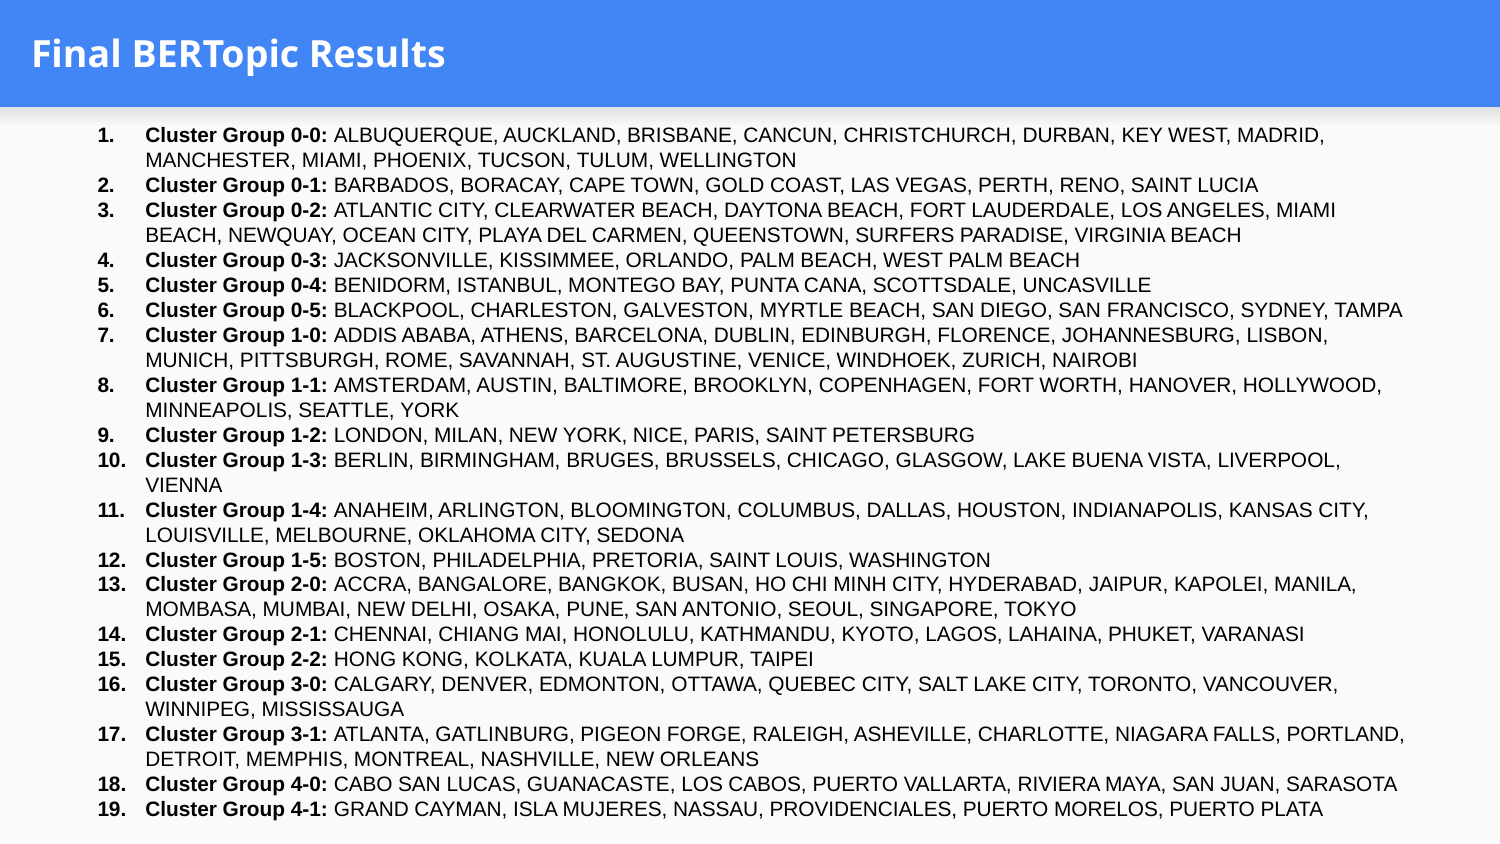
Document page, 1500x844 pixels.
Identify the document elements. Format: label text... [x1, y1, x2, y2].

text_box Cluster Group 0-0: ALBUQUERQUE, AUCKLAND, BRISBANE, CANCUN, CHRISTCHURCH, DURBAN, KEY WEST, MADRID, MANCHESTER, MIAMI, PHOENIX, TUCSON, TULUM, WELLINGTON Cluster Group 0-1: BARBADOS, BORACAY, CAPE TOWN, GOLD COAST, LAS VEGAS, PERTH, RENO, SAINT LUCIA Cluster Group 0-2: ATLANTIC CITY, CLEARWATER BEACH, DAYTONA BEACH, FORT LAUDERDALE, LOS ANGELES, MIAMI BEACH, NEWQUAY, OCEAN CITY, PLAYA DEL CARMEN, QUEENSTOWN, SURFERS PARADISE, VIRGINIA BEACH Cluster Group 0-3: JACKSONVILLE, KISSIMMEE, ORLANDO, PALM BEACH, WEST PALM BEACH Cluster Group 0-4: BENIDORM, ISTANBUL, MONTEGO BAY, PUNTA CANA, SCOTTSDALE, UNCASVILLE Cluster Group 0-5: BLACKPOOL, CHARLESTON, GALVESTON, MYRTLE BEACH, SAN DIEGO, SAN FRANCISCO, SYDNEY, TAMPA Cluster Group 1-0: ADDIS ABABA, ATHENS, BARCELONA, DUBLIN, EDINBURGH, FLORENCE, JOHANNESBURG, LISBON, MUNICH, PITTSBURGH, ROME, SAVANNAH, ST. AUGUSTINE, VENICE, WINDHOEK, ZURICH, NAIROBI Cluster Group 1-1: AMSTERDAM, AUSTIN, BALTIMORE, BROOKLYN, COPENHAGEN, FORT WORTH, HANOVER, HOLLYWOOD, MINNEAPOLIS, SEATTLE, YORK Cluster Group 1-2: LONDON, MILAN, NEW YORK, NICE, PARIS, SAINT PETERSBURG Cluster Group 1-3: BERLIN, BIRMINGHAM, BRUGES, BRUSSELS, CHICAGO, GLASGOW, LAKE BUENA VISTA, LIVERPOOL, VIENNA Cluster Group 1-4: ANAHEIM, ARLINGTON, BLOOMINGTON, COLUMBUS, DALLAS, HOUSTON, INDIANAPOLIS, KANSAS CITY, LOUISVILLE, MELBOURNE, OKLAHOMA CITY, SEDONA Cluster Group 1-5: BOSTON, PHILADELPHIA, PRETORIA, SAINT LOUIS, WASHINGTON Cluster Group 2-0: ACCRA, BANGALORE, BANGKOK, BUSAN, HO CHI MINH CITY, HYDERABAD, JAIPUR, KAPOLEI, MANILA, MOMBASA, MUMBAI, NEW DELHI, OSAKA, PUNE, SAN ANTONIO, SEOUL, SINGAPORE, TOKYO Cluster Group 2-1: CHENNAI, CHIANG MAI, HONOLULU, KATHMANDU, KYOTO, LAGOS, LAHAINA, PHUKET, VARANASI Cluster Group 2-2: HONG KONG, KOLKATA, KUALA LUMPUR, TAIPEI Cluster Group 3-0: CALGARY, DENVER, EDMONTON, OTTAWA, QUEBEC CITY, SALT LAKE CITY, TORONTO, VANCOUVER, WINNIPEG, MISSISSAUGA Cluster Group 3-1: ATLANTA, GATLINBURG, PIGEON FORGE, RALEIGH, ASHEVILLE, CHARLOTTE, NIAGARA FALLS, PORTLAND, DETROIT, MEMPHIS, MONTREAL, NASHVILLE, NEW ORLEANS Cluster Group 4-0: CABO SAN LUCAS, GUANACASTE, LOS CABOS, PUERTO VALLARTA, RIVIERA MAYA, SAN JUAN, SARASOTA Cluster Group 4-1: GRAND CAYMAN, ISLA MUJERES, NASSAU, PROVIDENCIALES, PUERTO MORELOS, PUERTO PLATA [55, 106, 1425, 844]
title Final BERTopic Results [16, 2, 1464, 102]
